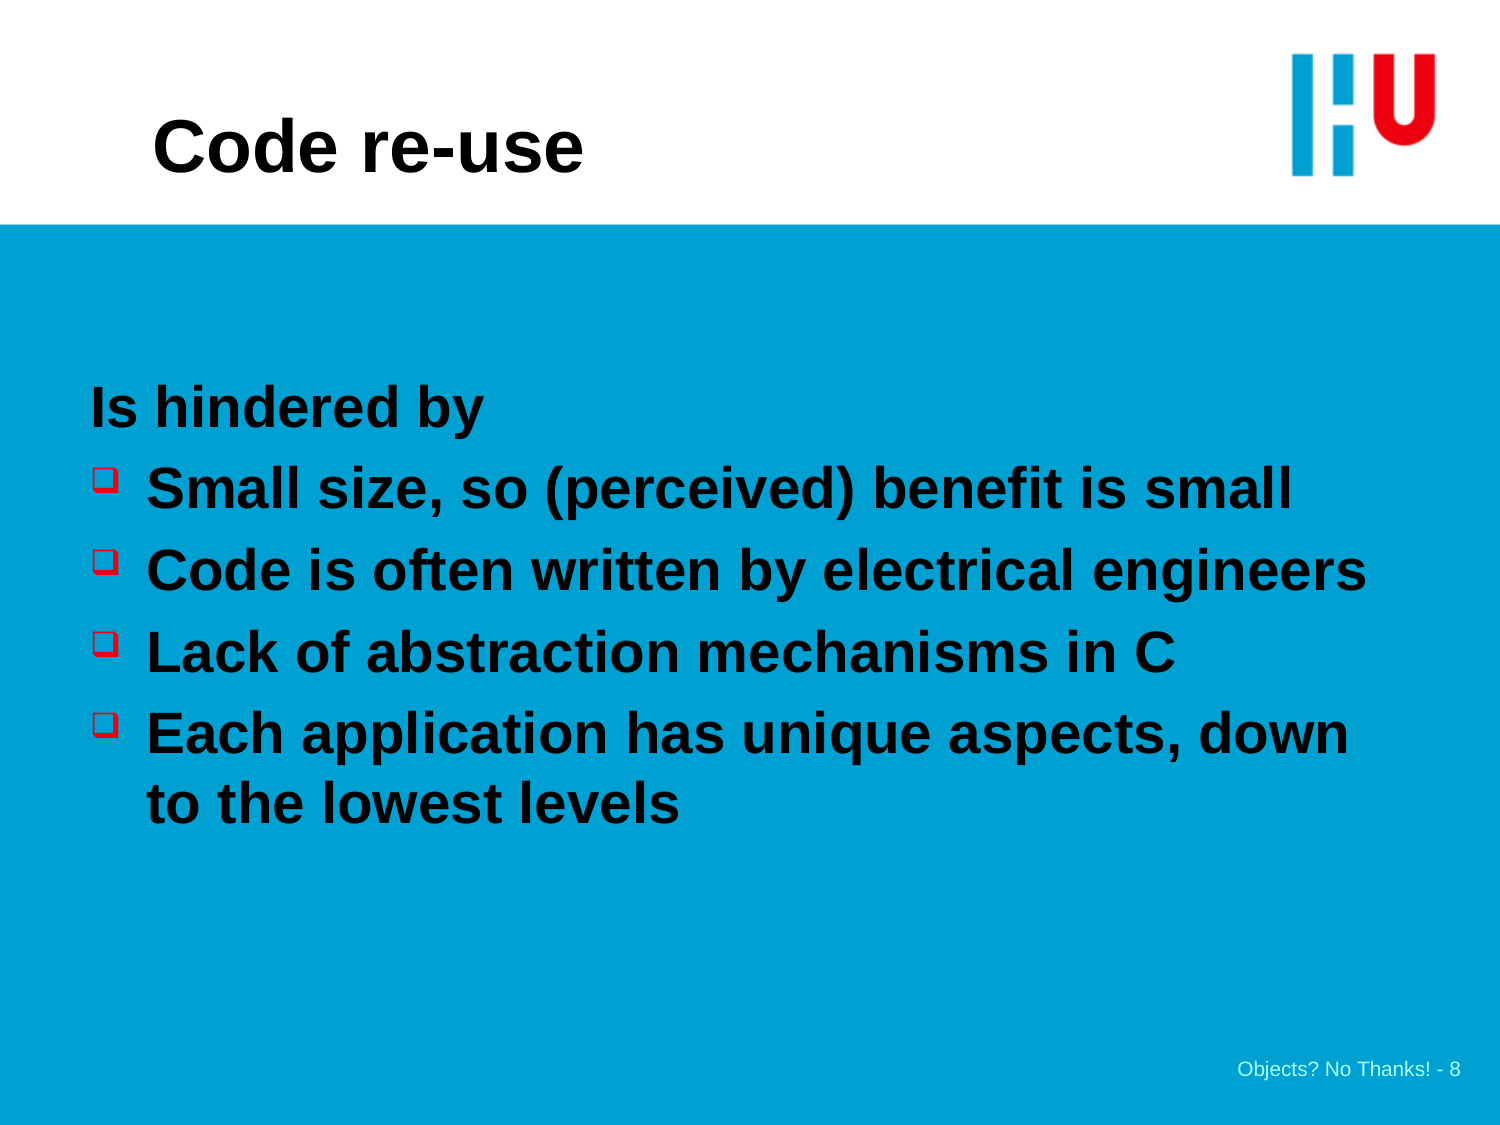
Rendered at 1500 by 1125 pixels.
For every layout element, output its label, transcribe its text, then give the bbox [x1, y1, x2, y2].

slide_number Objects? No Thanks! - 8 [1163, 1030, 1476, 1106]
title Code re-use [137, 99, 1150, 196]
picture [0, 0, 1500, 224]
list Is hindered by Small size, so (perceived) benefit is small Code is often written by electrical engineers Lack of abstraction mechanisms in C Each application has unique aspects, down to the lowest levels [75, 361, 1425, 1000]
